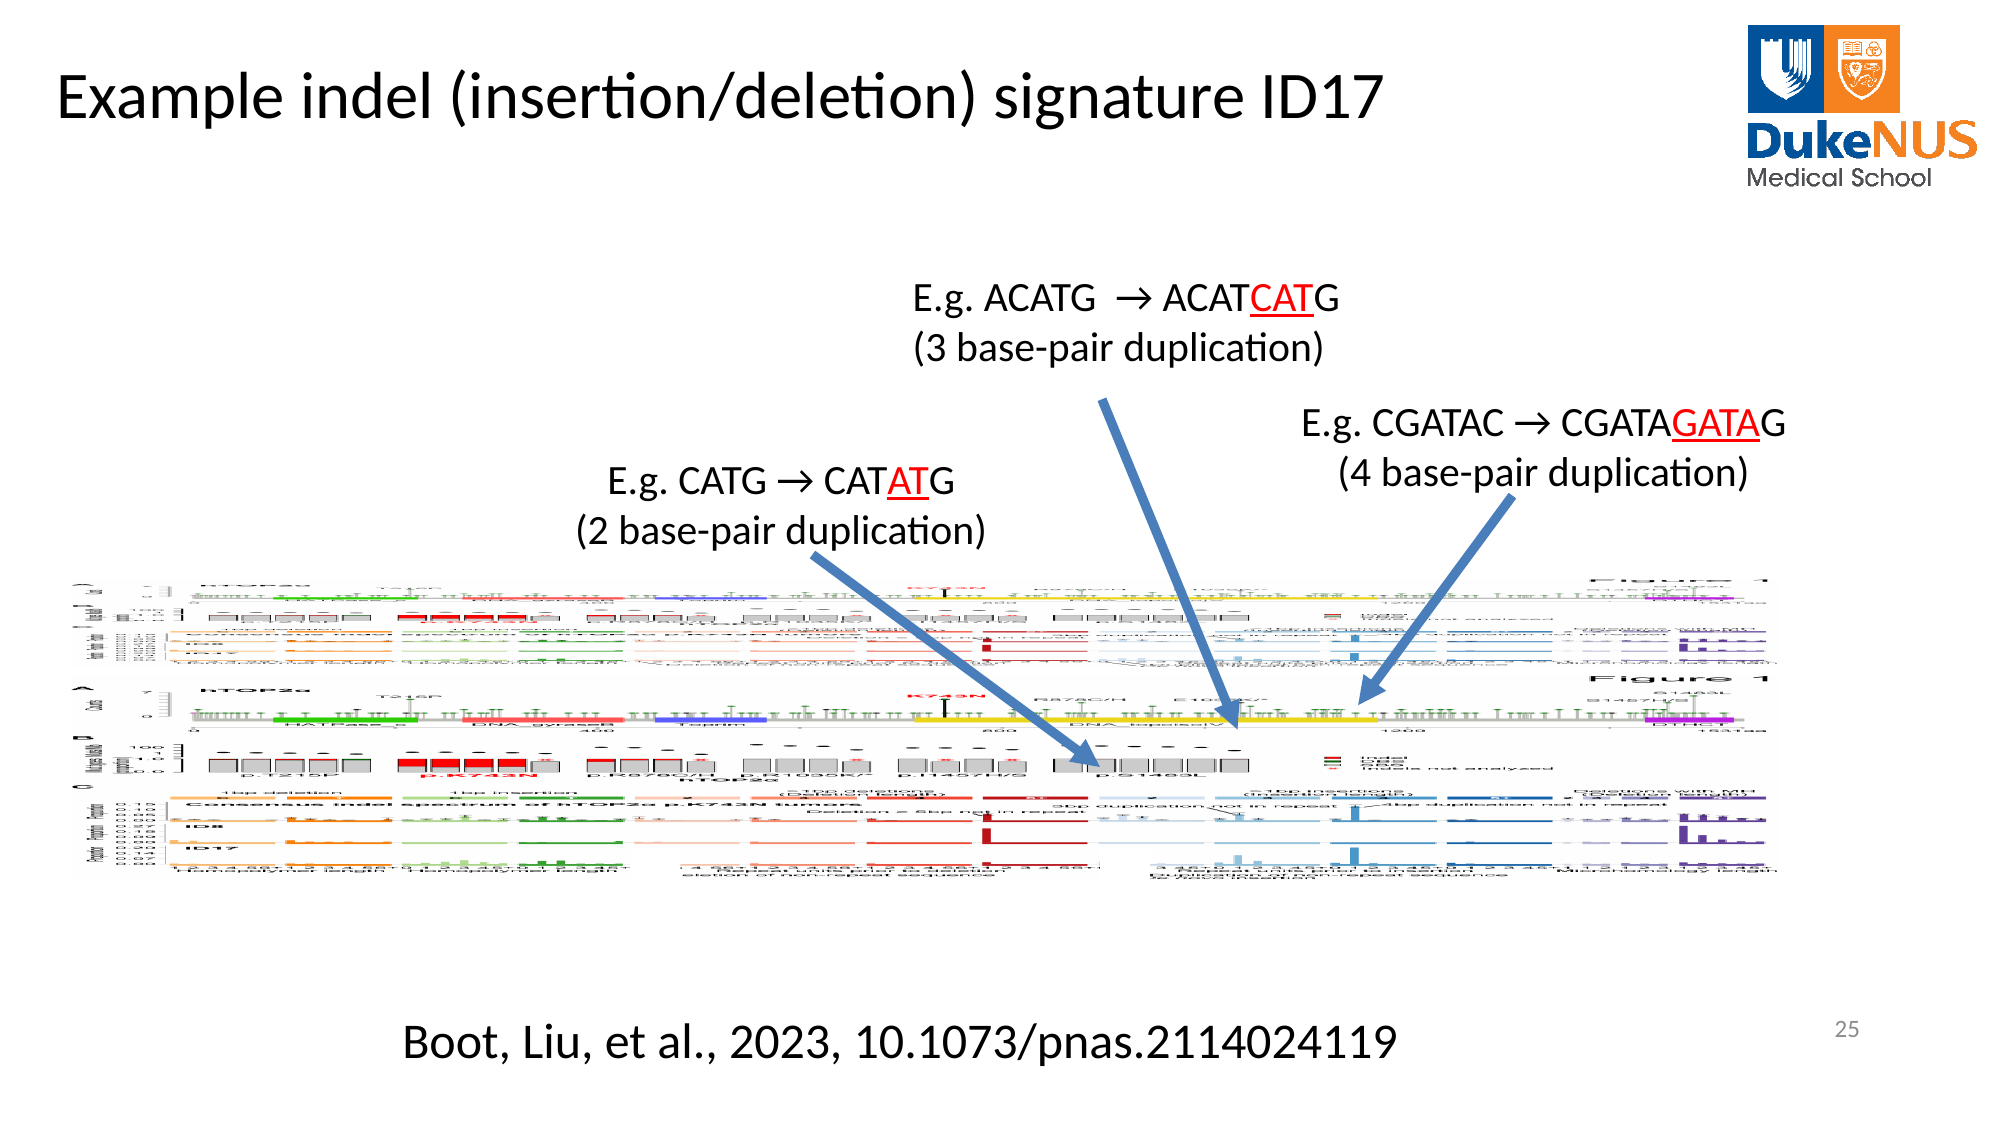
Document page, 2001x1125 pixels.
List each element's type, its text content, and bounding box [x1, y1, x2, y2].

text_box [812, 554, 1101, 768]
title Example indel (insertion/deletion) signature ID17 [41, 20, 1563, 163]
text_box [70, 579, 1780, 880]
text_box E.g. CGATAC → CGATAGATAG (4 base-pair duplication) [1187, 387, 1825, 503]
slide_number 25 [1408, 997, 1875, 1058]
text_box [1101, 399, 1238, 730]
text_box E.g. CATG → CATATG (2 base-pair duplication) [437, 445, 1050, 561]
text_box Boot, Liu, et al., 2023, 10.1073/pnas.2114024119 [387, 1001, 1613, 1076]
picture [1737, 12, 1978, 189]
text_box E.g. ACATG → ACATCATG (3 base-pair duplication) [822, 262, 1377, 378]
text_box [1357, 495, 1513, 706]
